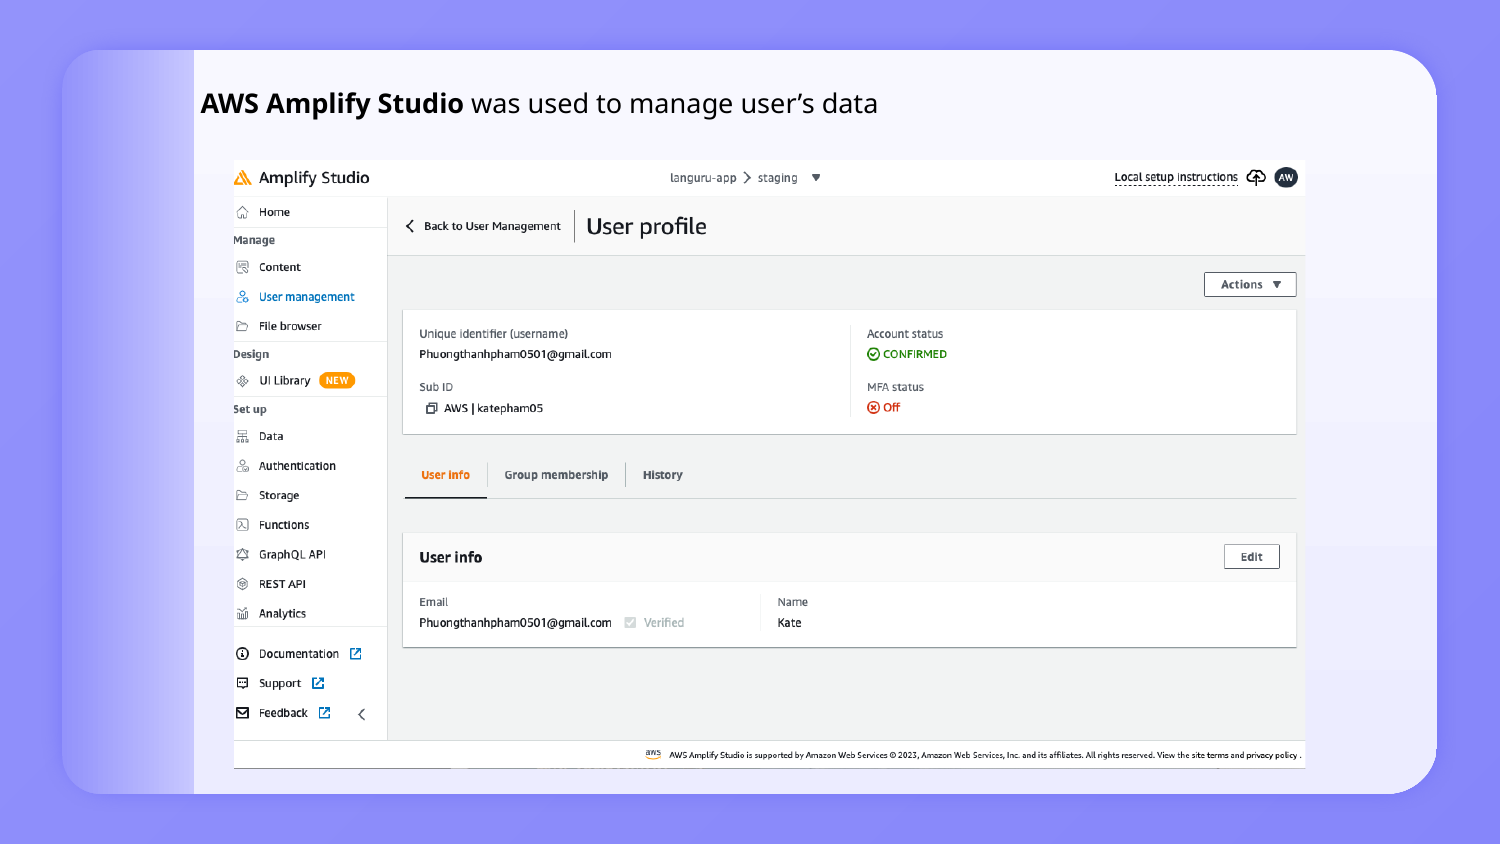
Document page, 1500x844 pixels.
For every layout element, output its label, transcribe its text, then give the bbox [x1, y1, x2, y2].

text_box AWS Amplify Studio was used to manage user’s data [185, 71, 1371, 135]
picture [233, 160, 1306, 769]
